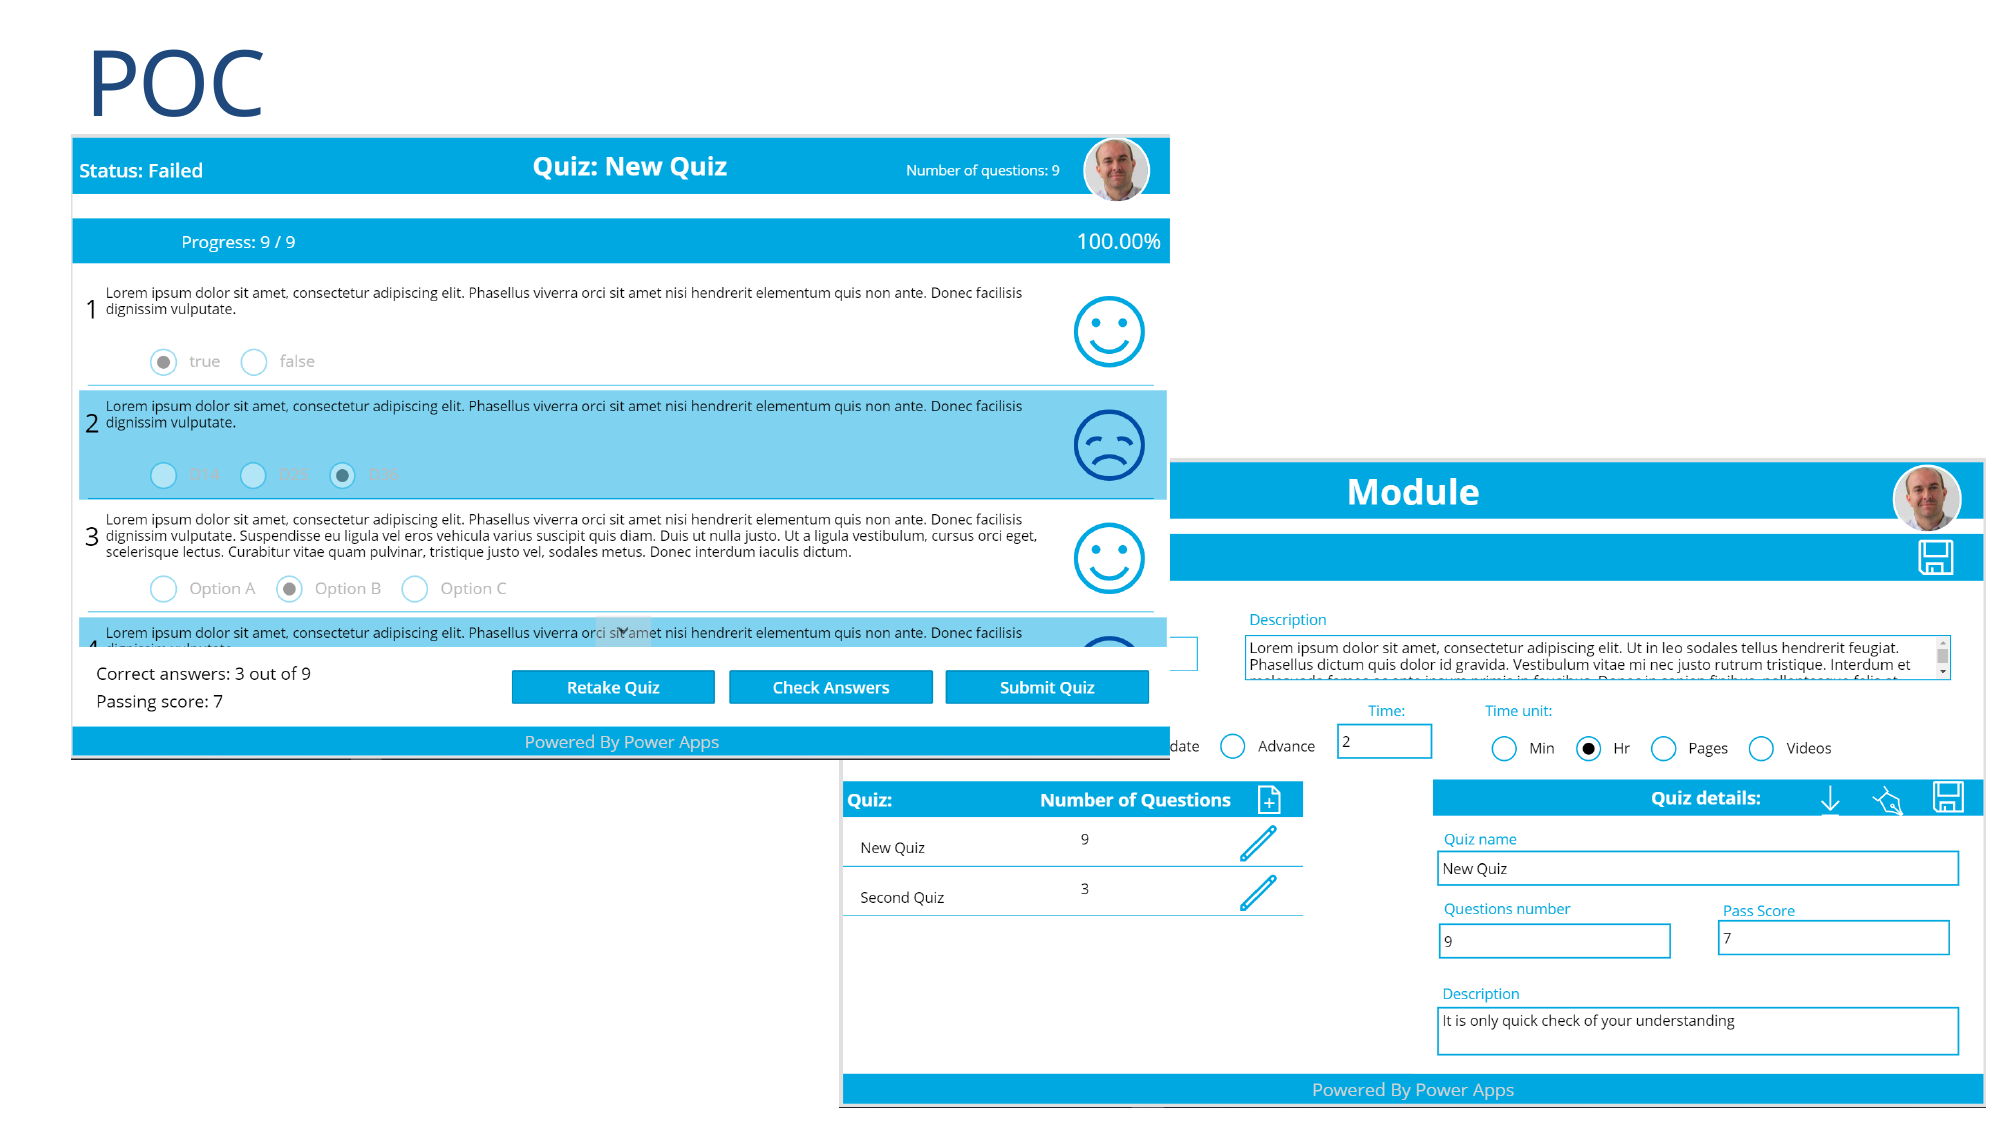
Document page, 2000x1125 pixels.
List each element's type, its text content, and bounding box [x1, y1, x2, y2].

picture [1149, 239, 1155, 246]
picture [71, 134, 1986, 1108]
title POC [85, 37, 1914, 161]
